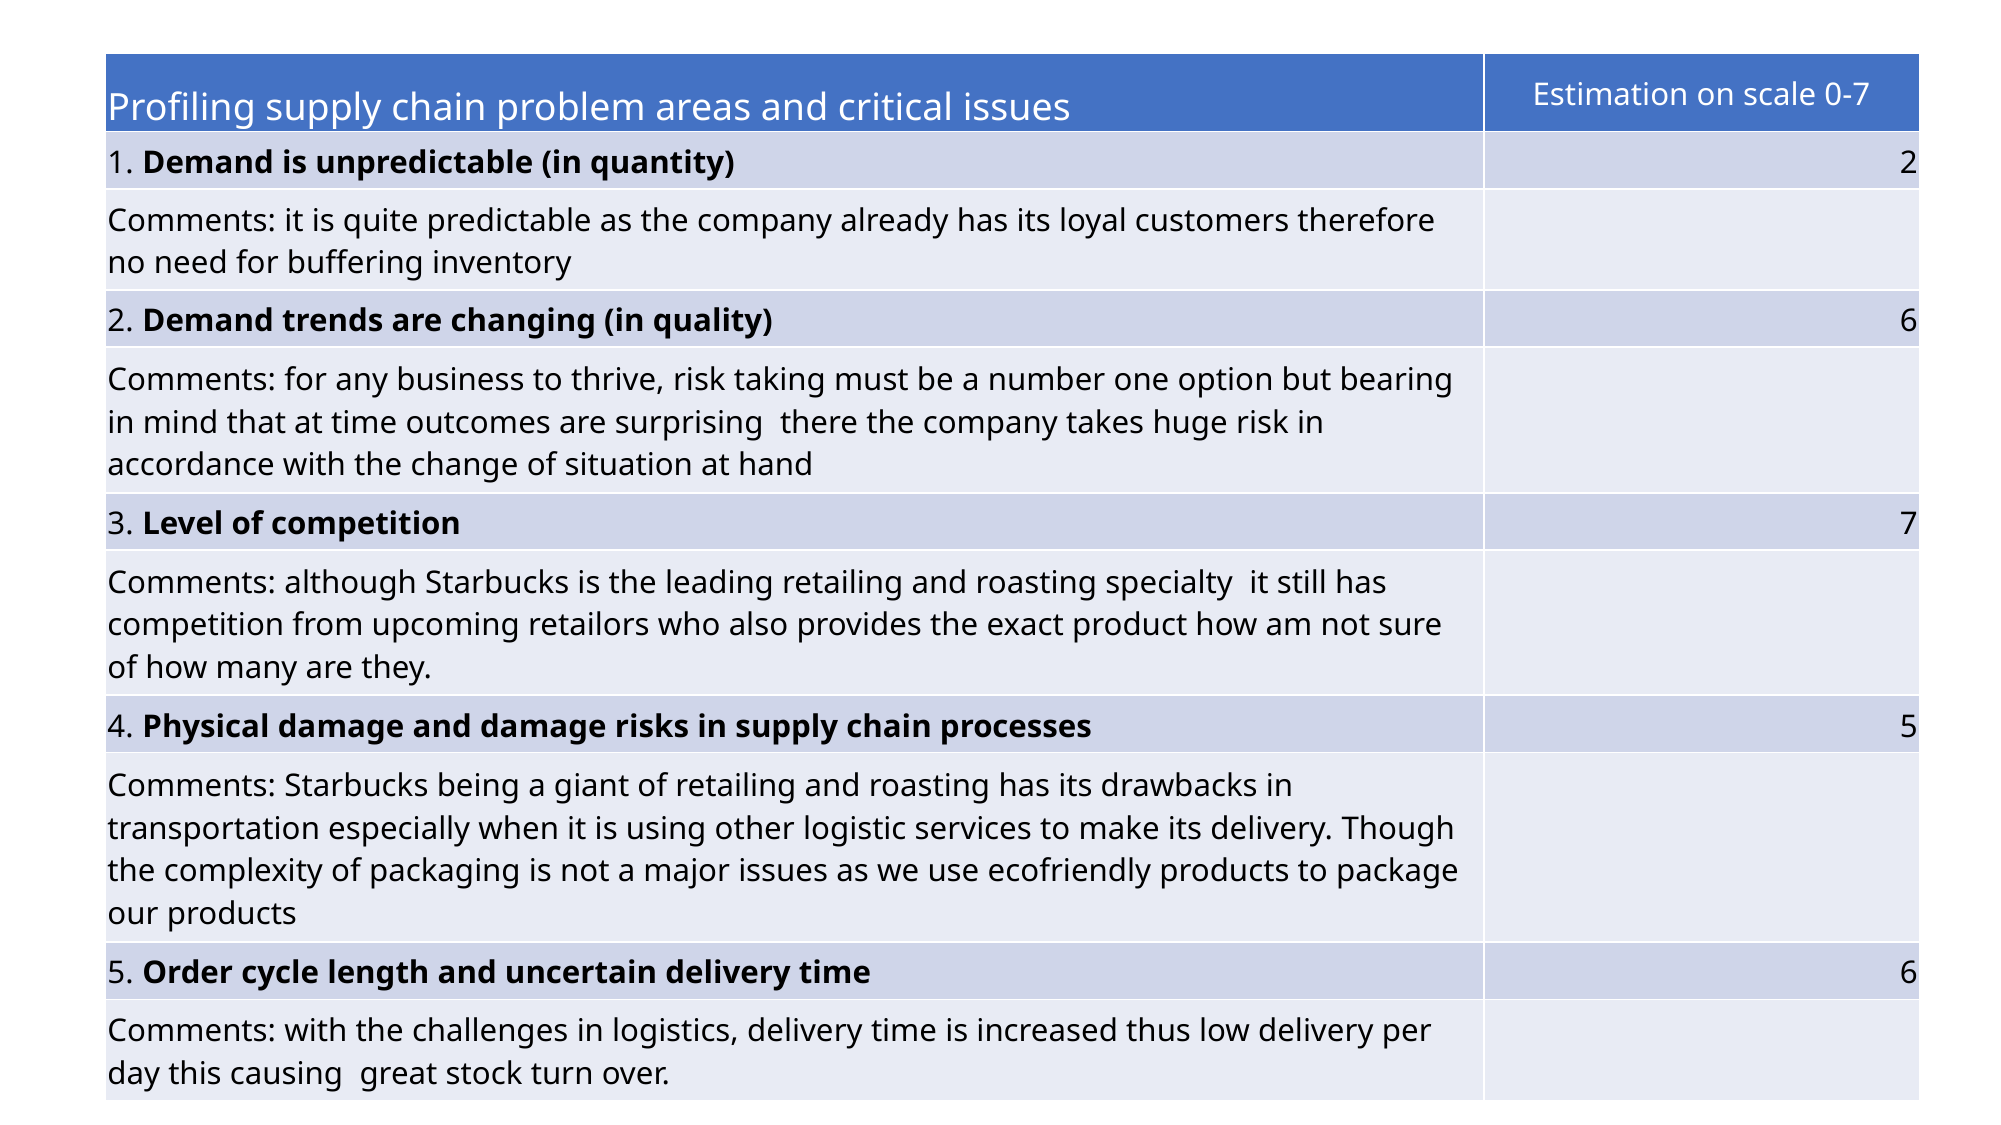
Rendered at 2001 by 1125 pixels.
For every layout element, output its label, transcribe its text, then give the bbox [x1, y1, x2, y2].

table_cell Comments: for any business to thrive, risk taking must be a number one option but bearing in mind that at time outcomes are surprising there the company takes huge risk in accordance with the change of situation at hand [106, 348, 1483, 492]
table_cell 7 [1485, 494, 1919, 549]
table_cell Comments: Starbucks being a giant of retailing and roasting has its drawbacks in transportation especially when it is using other logistic services to make its delivery. Though the complexity of packaging is not a major issues as we use ecofriendly products to package our products [106, 753, 1483, 941]
table_cell [1485, 1000, 1919, 1100]
table_cell [1485, 190, 1919, 289]
table_cell Comments: although Starbucks is the leading retailing and roasting specialty it still has competition from upcoming retailors who also provides the exact product how am not sure of how many are they. [106, 551, 1483, 694]
table_cell 4. Physical damage and damage risks in supply chain processes [106, 696, 1483, 752]
table_cell 5. Order cycle length and uncertain delivery time [106, 943, 1483, 999]
table_cell Comments: with the challenges in logistics, delivery time is increased thus low delivery per day this causing great stock turn over. [106, 1000, 1483, 1100]
table_cell 6 [1485, 291, 1919, 346]
table_cell [1485, 348, 1919, 492]
table_cell 5 [1485, 696, 1919, 752]
table_cell Comments: it is quite predictable as the company already has its loyal customers therefore no need for buffering inventory [106, 190, 1483, 289]
table_header Profiling supply chain problem areas and critical issues [106, 54, 1483, 131]
table_cell 2. Demand trends are changing (in quality) [106, 291, 1483, 346]
table_cell [1485, 551, 1919, 694]
table_cell [1485, 753, 1919, 941]
table_cell 3. Level of competition [106, 494, 1483, 549]
table_cell 2 [1485, 132, 1919, 188]
table_header Estimation on scale 0-7 [1485, 54, 1919, 131]
table_cell 1. Demand is unpredictable (in quantity) [106, 132, 1483, 188]
table_cell 6 [1485, 943, 1919, 999]
